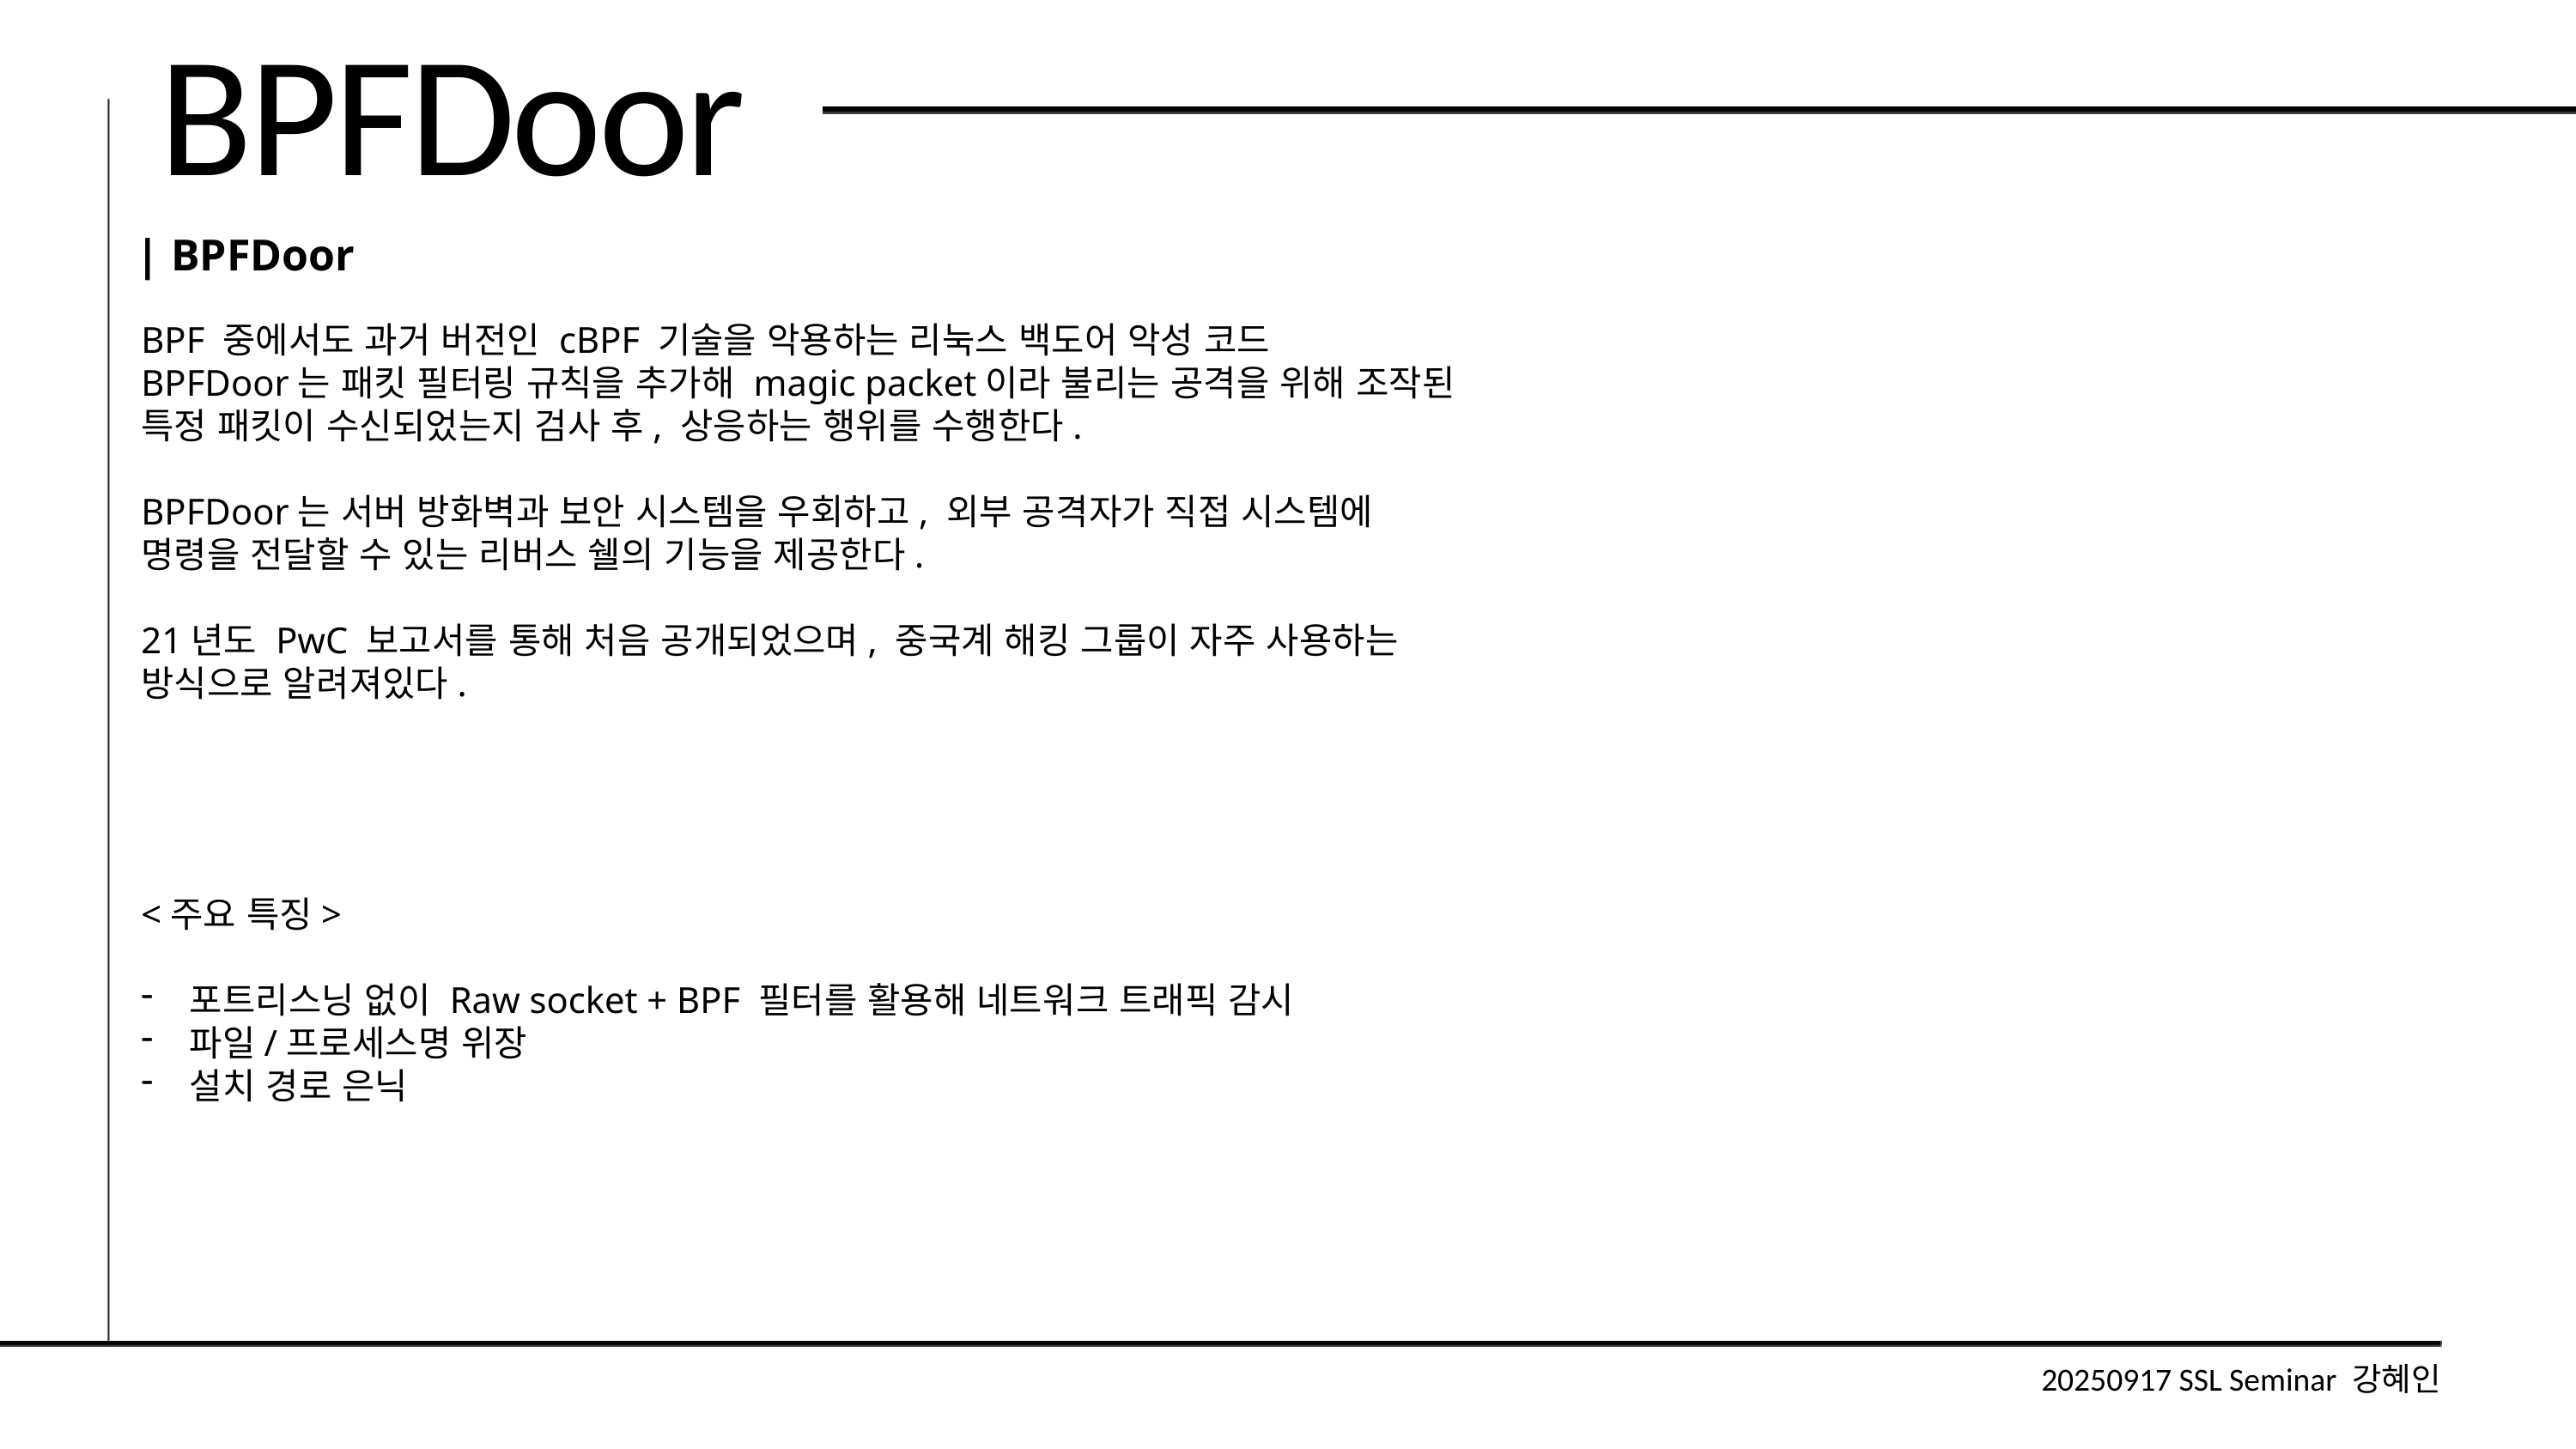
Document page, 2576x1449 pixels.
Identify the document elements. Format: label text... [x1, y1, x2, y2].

text_box | BPFDoor [124, 221, 1477, 287]
text_box BPFDoor [146, 0, 816, 217]
text_box <주요 특징> 포트리스닝 없이 Raw socket + BPF 필터를 활용해 네트워크 트래픽 감시 파일/프로세스명 위장 설치 경로 은닉 [128, 885, 1481, 1113]
picture [0, 100, 2442, 1347]
text_box BPF 중에서도 과거 버전인 cBPF 기술을 악용하는 리눅스 백도어 악성 코드 BPFDoor는 패킷 필터링 규칙을 추가해 magic packet이라 불리는 공격을 위해 조작된 특정 패킷이 수신되었는지 검사 후, 상응하는 행위를 수행한다. BPFDoor는 서버 방화벽과 보안 시스템을 우회하고, 외부 공격자가 직접 시스템에 명령을 전달할 수 있는 리버스 쉘의 기능을 제공한다. 21년도 PwC 보고서를 통해 처음 공개되었으며, 중국계 해킹 그룹이 자주 사용하는 방식으로 알려져있다. [128, 311, 1481, 711]
text_box 20250917 SSL Seminar 강혜인 [2028, 1352, 2576, 1404]
picture [823, 106, 2576, 115]
